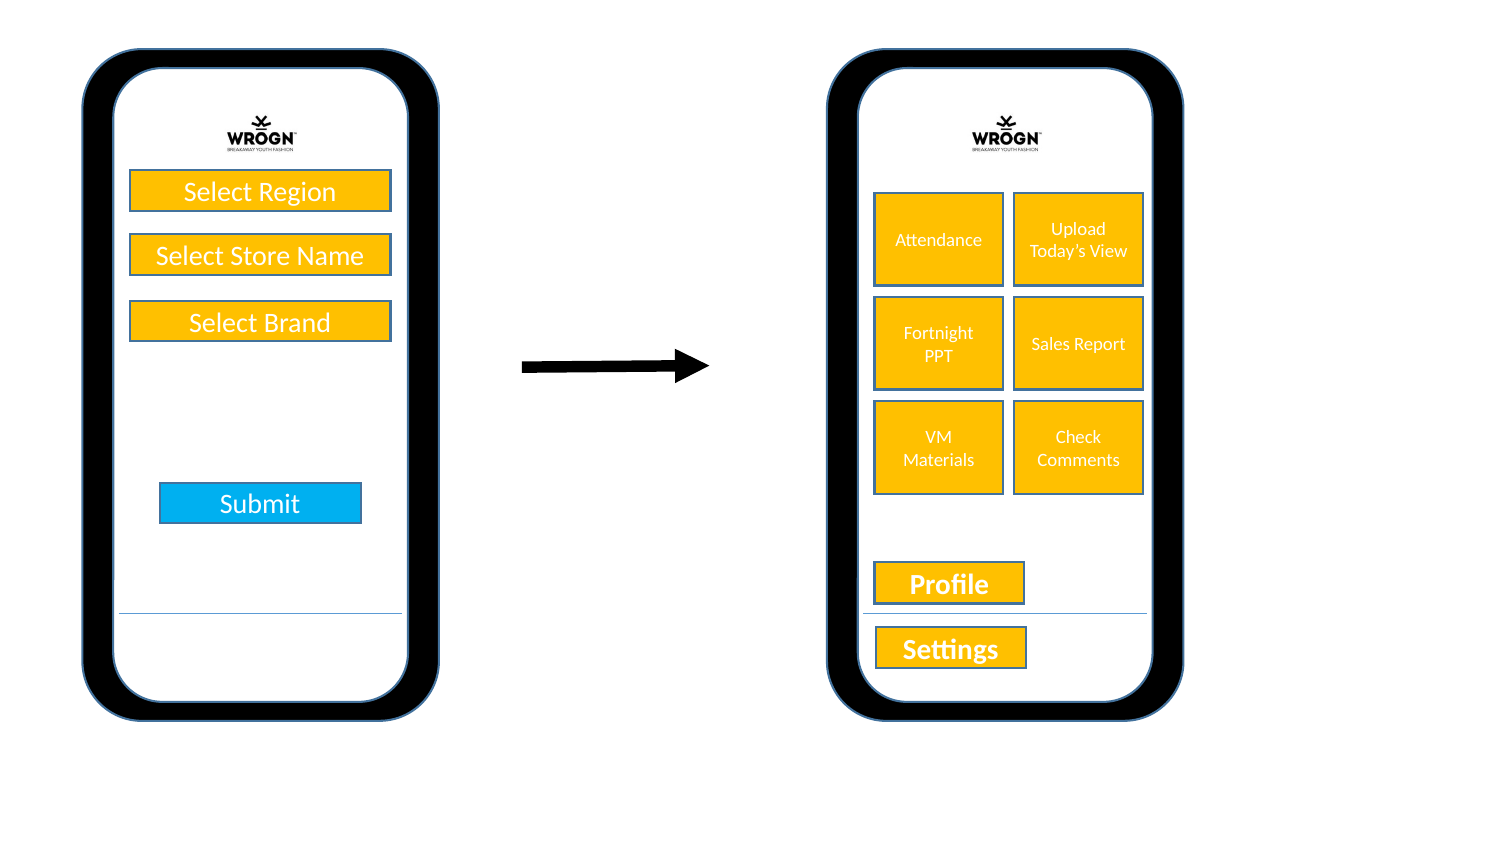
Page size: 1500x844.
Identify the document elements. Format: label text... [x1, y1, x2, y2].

text_box [856, 66, 1154, 703]
picture [210, 75, 310, 192]
text_box [81, 48, 440, 722]
text_box Select Store Name [129, 233, 392, 276]
text_box [112, 66, 410, 703]
text_box Upload Today’s View [1013, 192, 1144, 287]
text_box Attendance [873, 192, 1004, 287]
text_box Sales Report [1013, 296, 1144, 391]
text_box Check Comments [1013, 400, 1144, 495]
text_box Select Brand [129, 300, 392, 342]
text_box VM Materials [873, 400, 1004, 495]
text_box Fortnight PPT [873, 296, 1004, 391]
text_box Select Region [129, 169, 392, 212]
text_box [825, 48, 1185, 722]
text_box Settings [875, 626, 1027, 669]
text_box Submit [159, 482, 362, 524]
picture [955, 75, 1055, 192]
text_box Profile [873, 561, 1025, 605]
